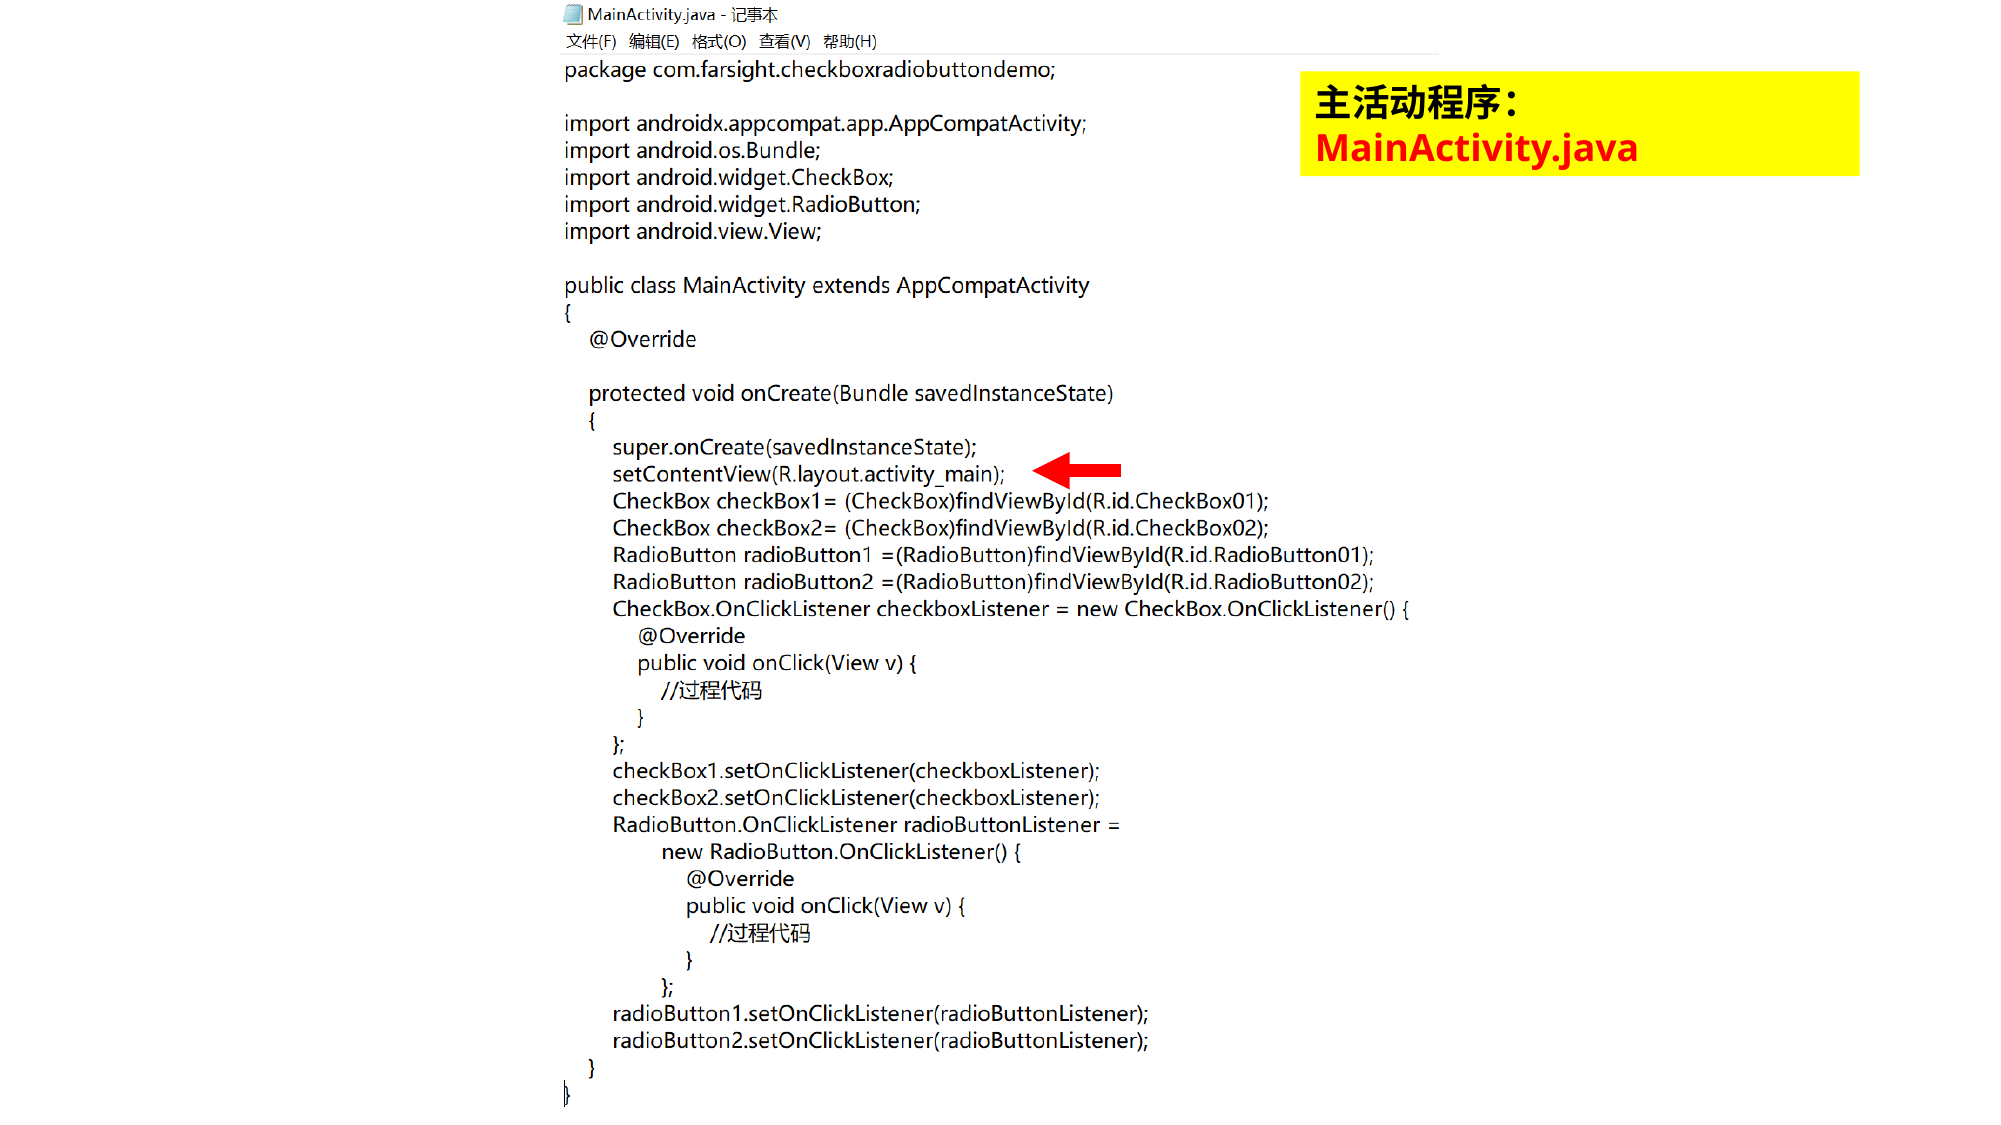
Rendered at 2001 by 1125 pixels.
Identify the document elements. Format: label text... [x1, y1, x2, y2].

text_box 主活动程序：MainActivity.java [1440, 71, 1860, 177]
picture [560, 0, 1440, 1125]
